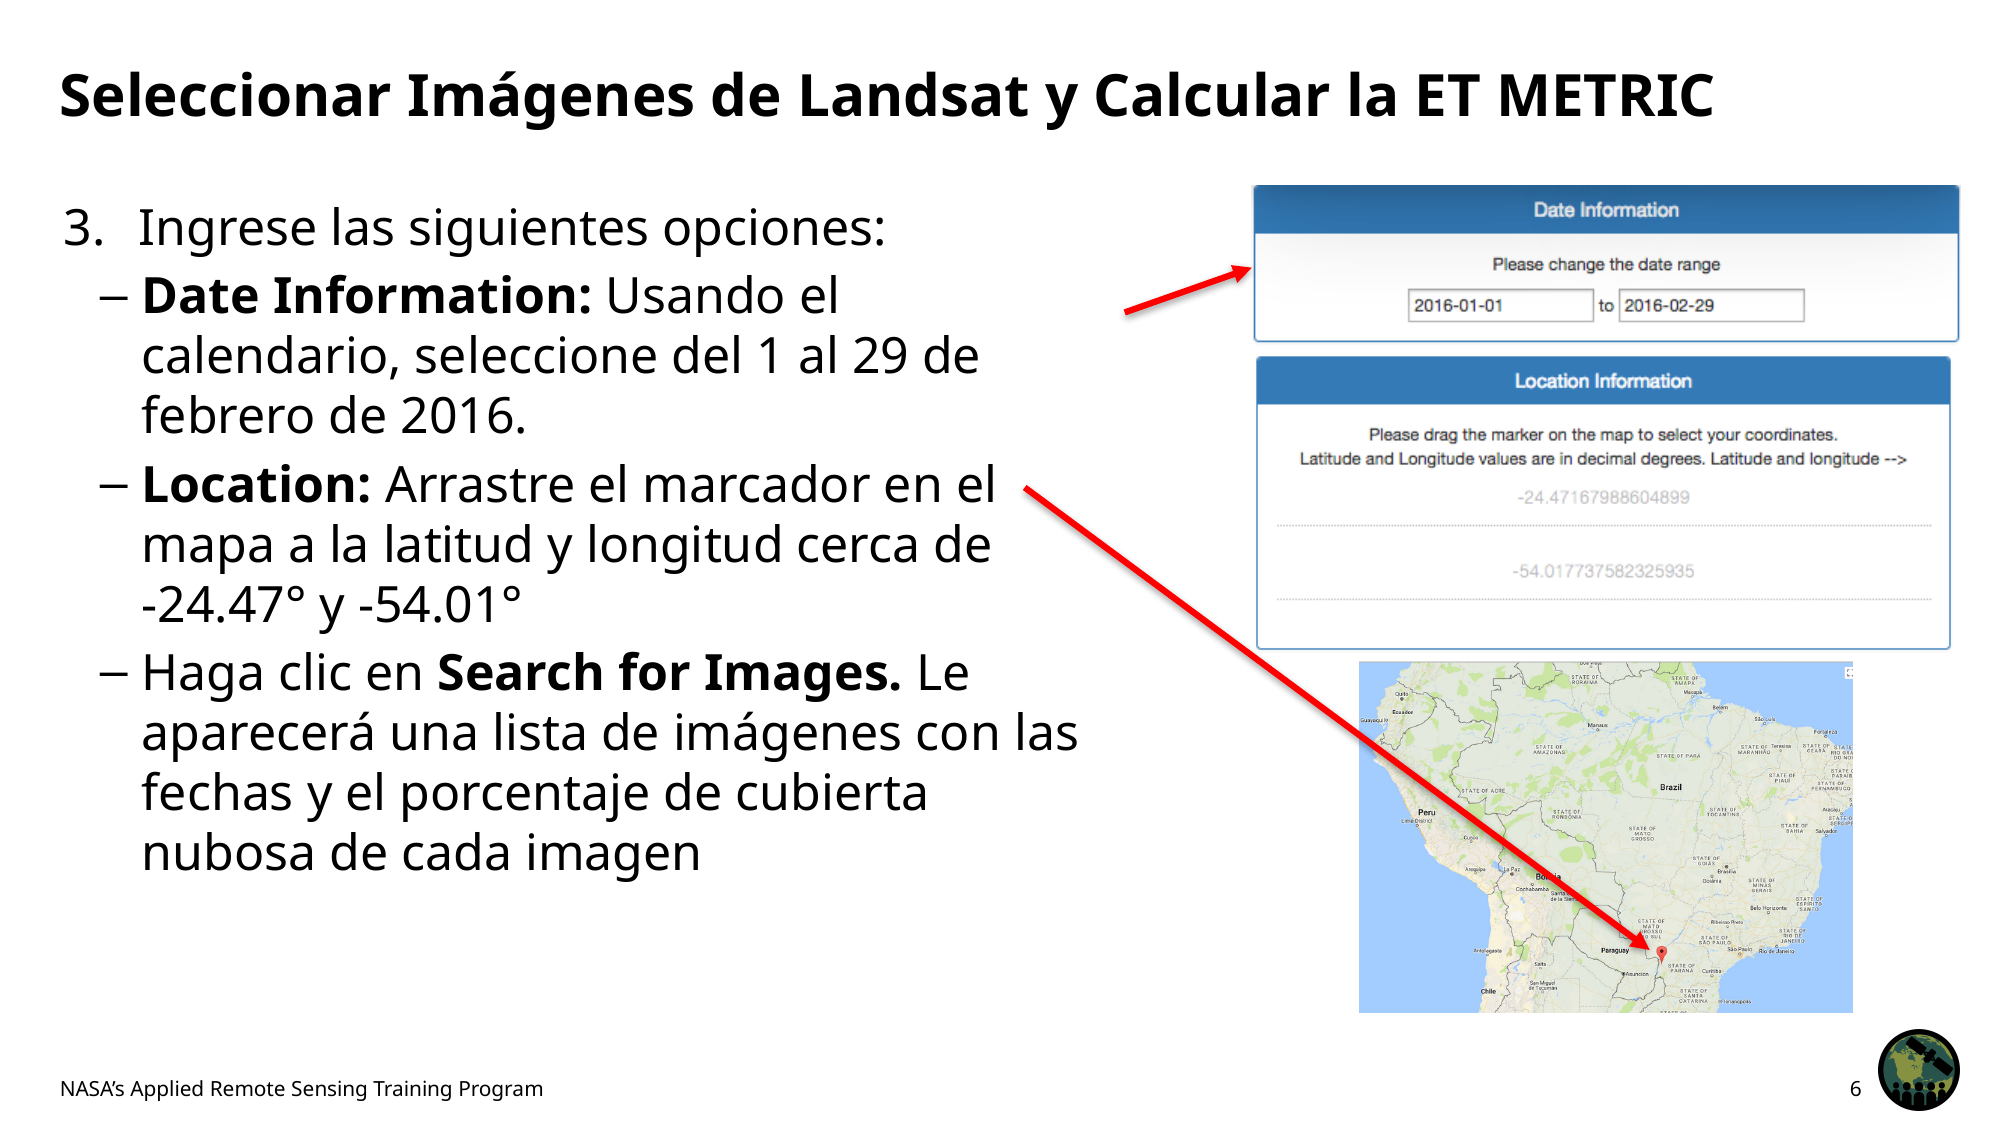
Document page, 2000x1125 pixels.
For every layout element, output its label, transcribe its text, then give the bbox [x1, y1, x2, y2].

picture [1878, 1029, 1960, 1111]
picture [1359, 661, 1854, 1014]
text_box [1124, 267, 1253, 313]
list Ingrese las siguientes opciones: Date Information: Usando el calendario, seleccione del 1 al 29 de febrero de 2016. Location: Arrastre el marcador en el mapa a la latitud y longitud cerca de -24.47° y -54.01° Haga clic en Search for Images. Le aparecerá una lista de imágenes con las fechas y el porcentaje de cubierta nubosa de cada imagen [39, 185, 1125, 1013]
picture [1251, 185, 1961, 351]
picture [1252, 355, 1960, 656]
title Seleccionar Imágenes de Landsat y Calcular la ET METRIC [39, 45, 1960, 140]
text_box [1024, 487, 1650, 951]
